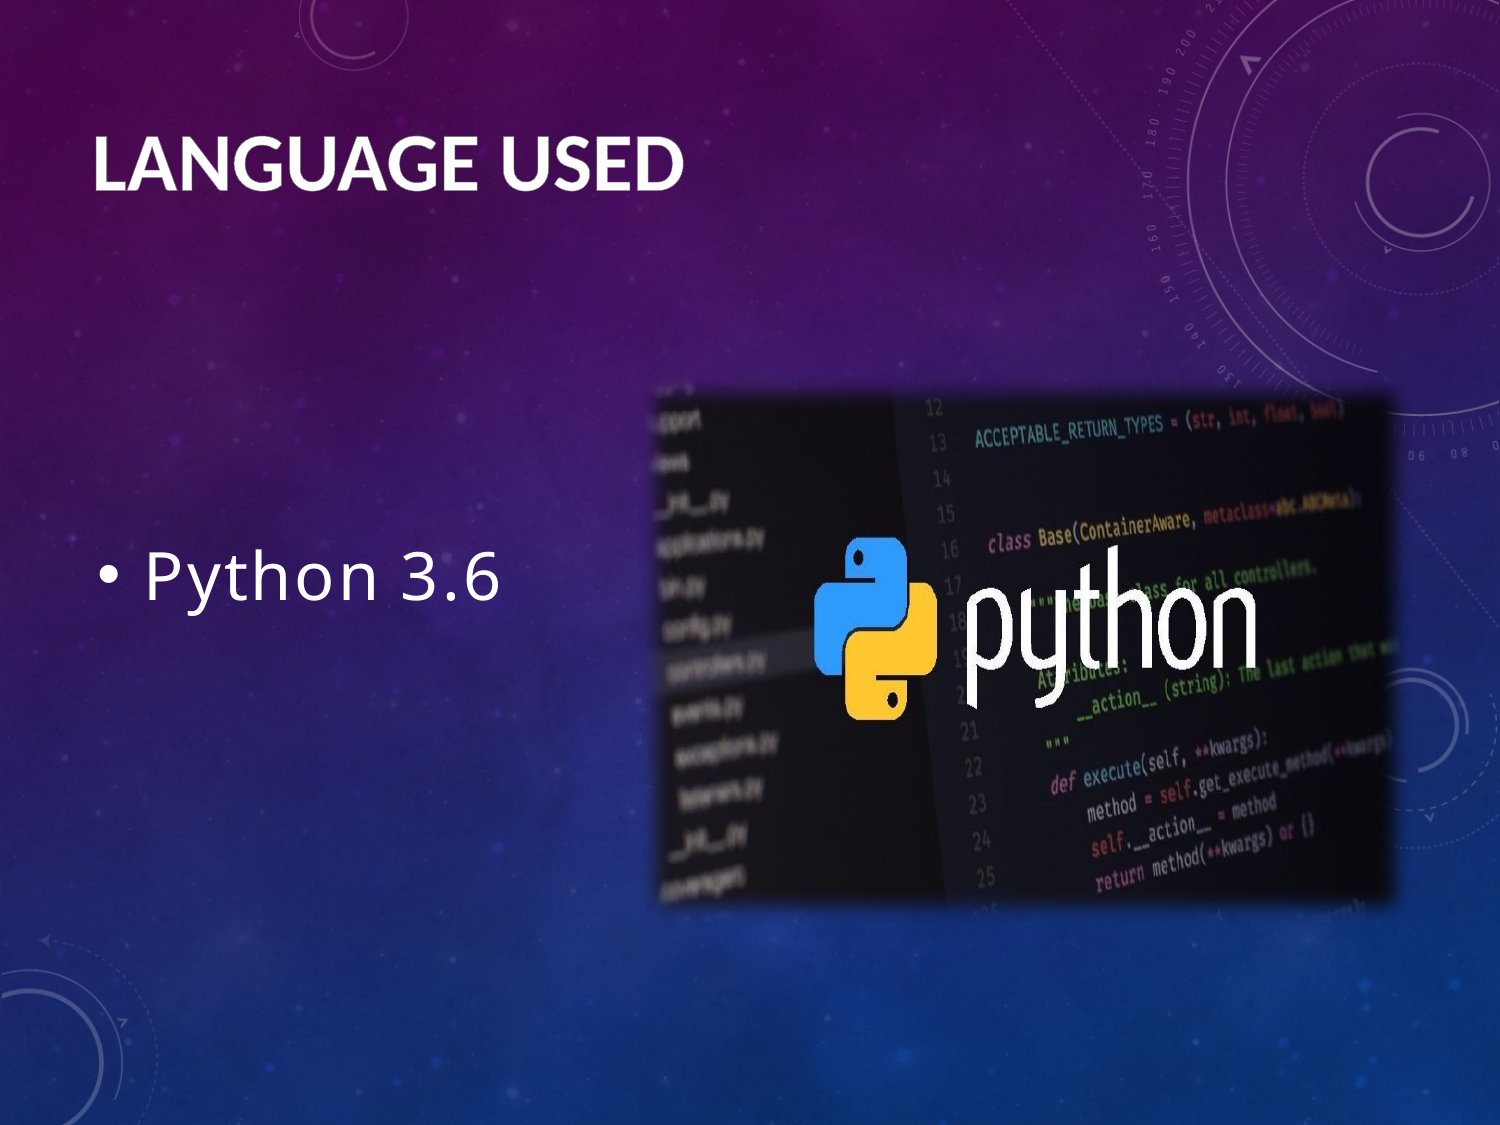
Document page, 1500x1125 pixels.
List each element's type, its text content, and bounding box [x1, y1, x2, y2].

title LANGUAGE USED [76, 113, 1427, 302]
list Python 3.6 [82, 338, 1432, 875]
picture [0, 0, 1500, 1125]
